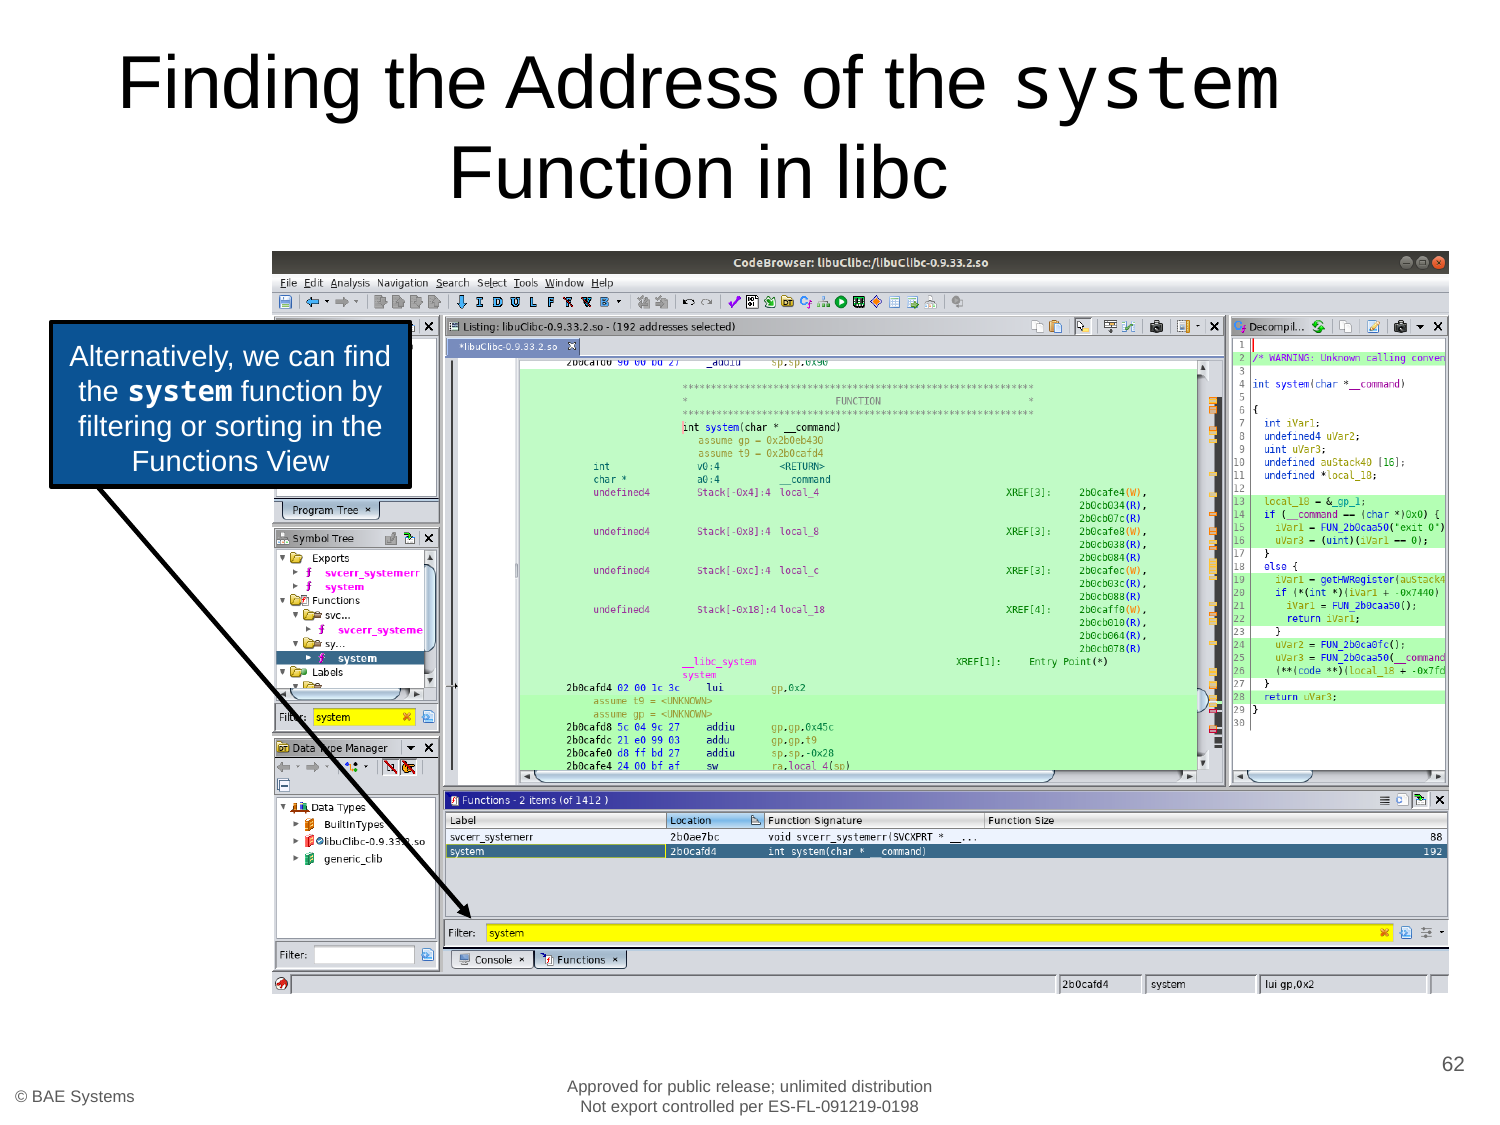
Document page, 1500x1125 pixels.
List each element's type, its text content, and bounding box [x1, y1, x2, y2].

slide_number 62 [1389, 1019, 1480, 1106]
title Finding the Address of the system Function in libc [0, 18, 1398, 145]
picture [272, 251, 1450, 994]
text_box Alternatively, we can find the system function by filtering or sorting in the Functions View [51, 322, 267, 487]
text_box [91, 479, 472, 919]
